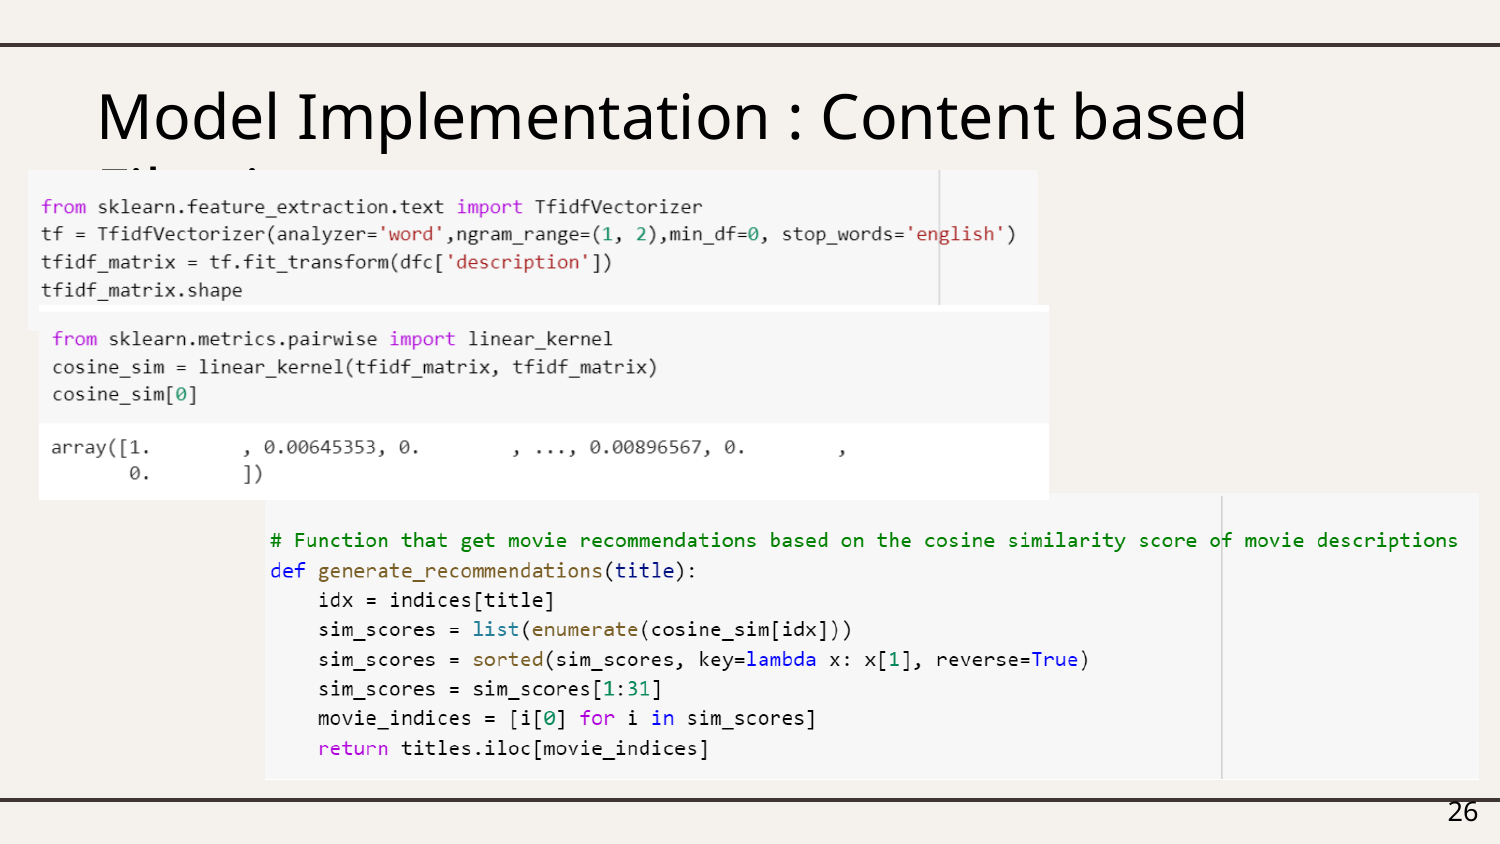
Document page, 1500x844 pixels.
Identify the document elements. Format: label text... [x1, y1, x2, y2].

title Model Implementation : Content based Filtering [81, 62, 1419, 157]
slide_number ‹#› [1403, 779, 1494, 844]
picture [27, 170, 1479, 780]
